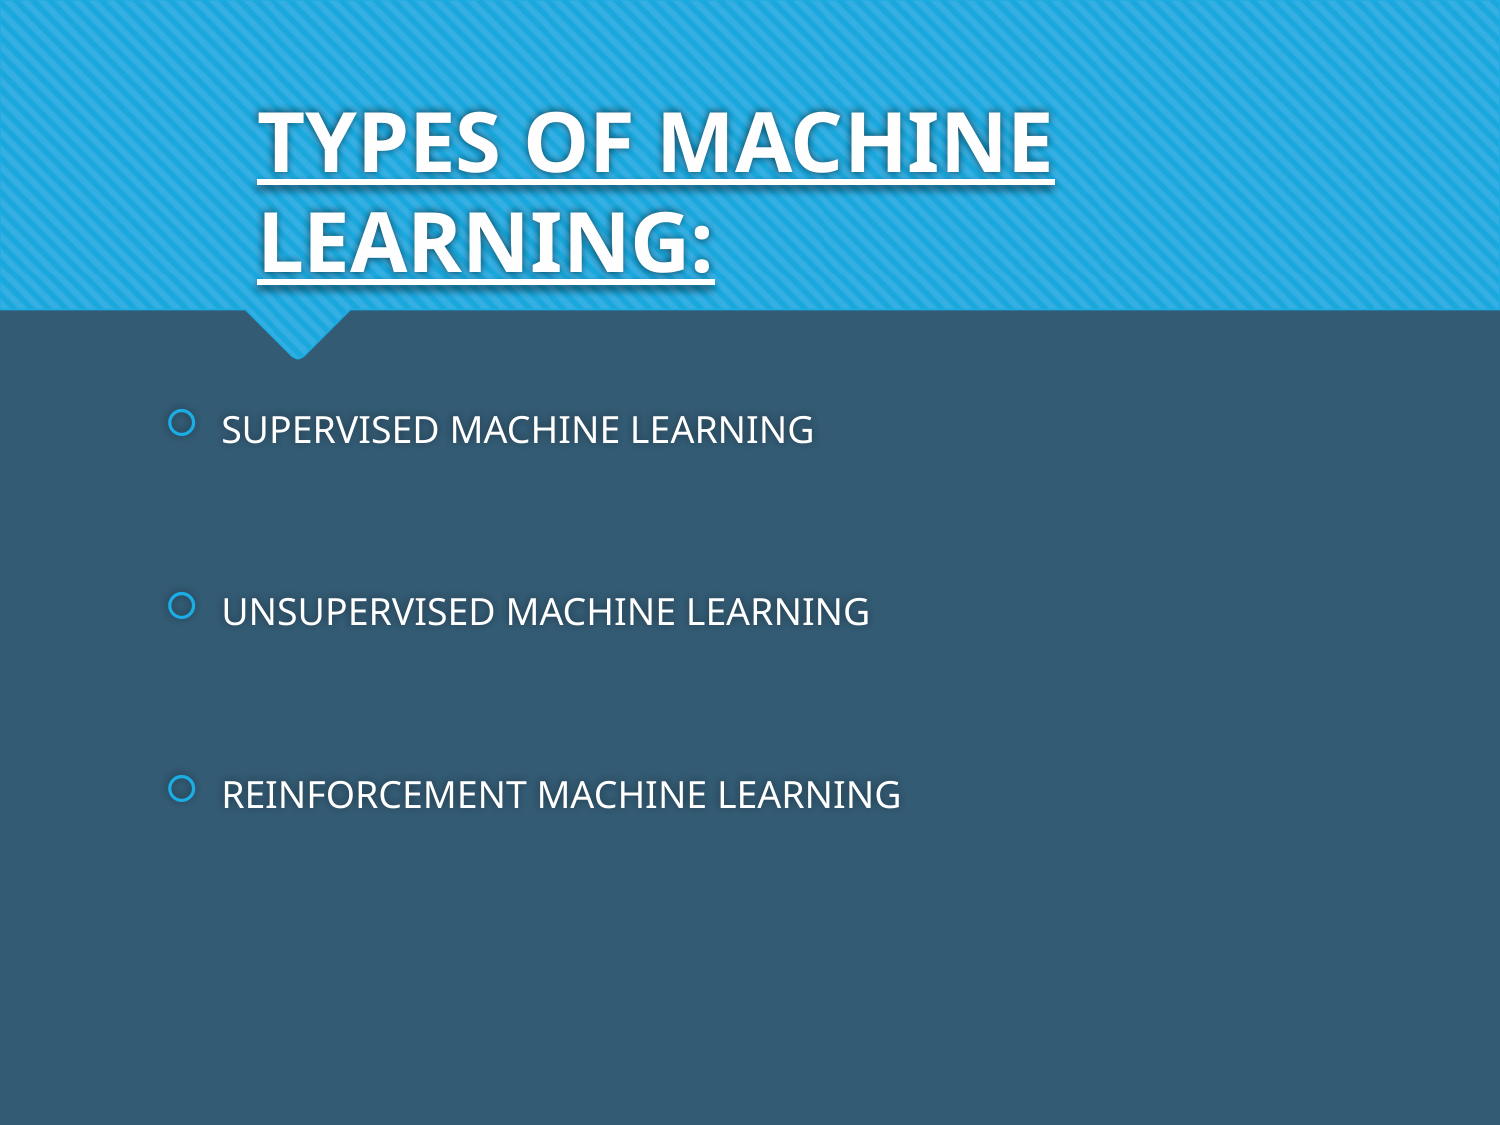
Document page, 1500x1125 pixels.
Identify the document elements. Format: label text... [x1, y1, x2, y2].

title TYPES OF MACHINE LEARNING: [242, 101, 1217, 297]
list SUPERVISED MACHINE LEARNING UNSUPERVISED MACHINE LEARNING REINFORCEMENT MACHINE LEARNING [150, 380, 1500, 1024]
